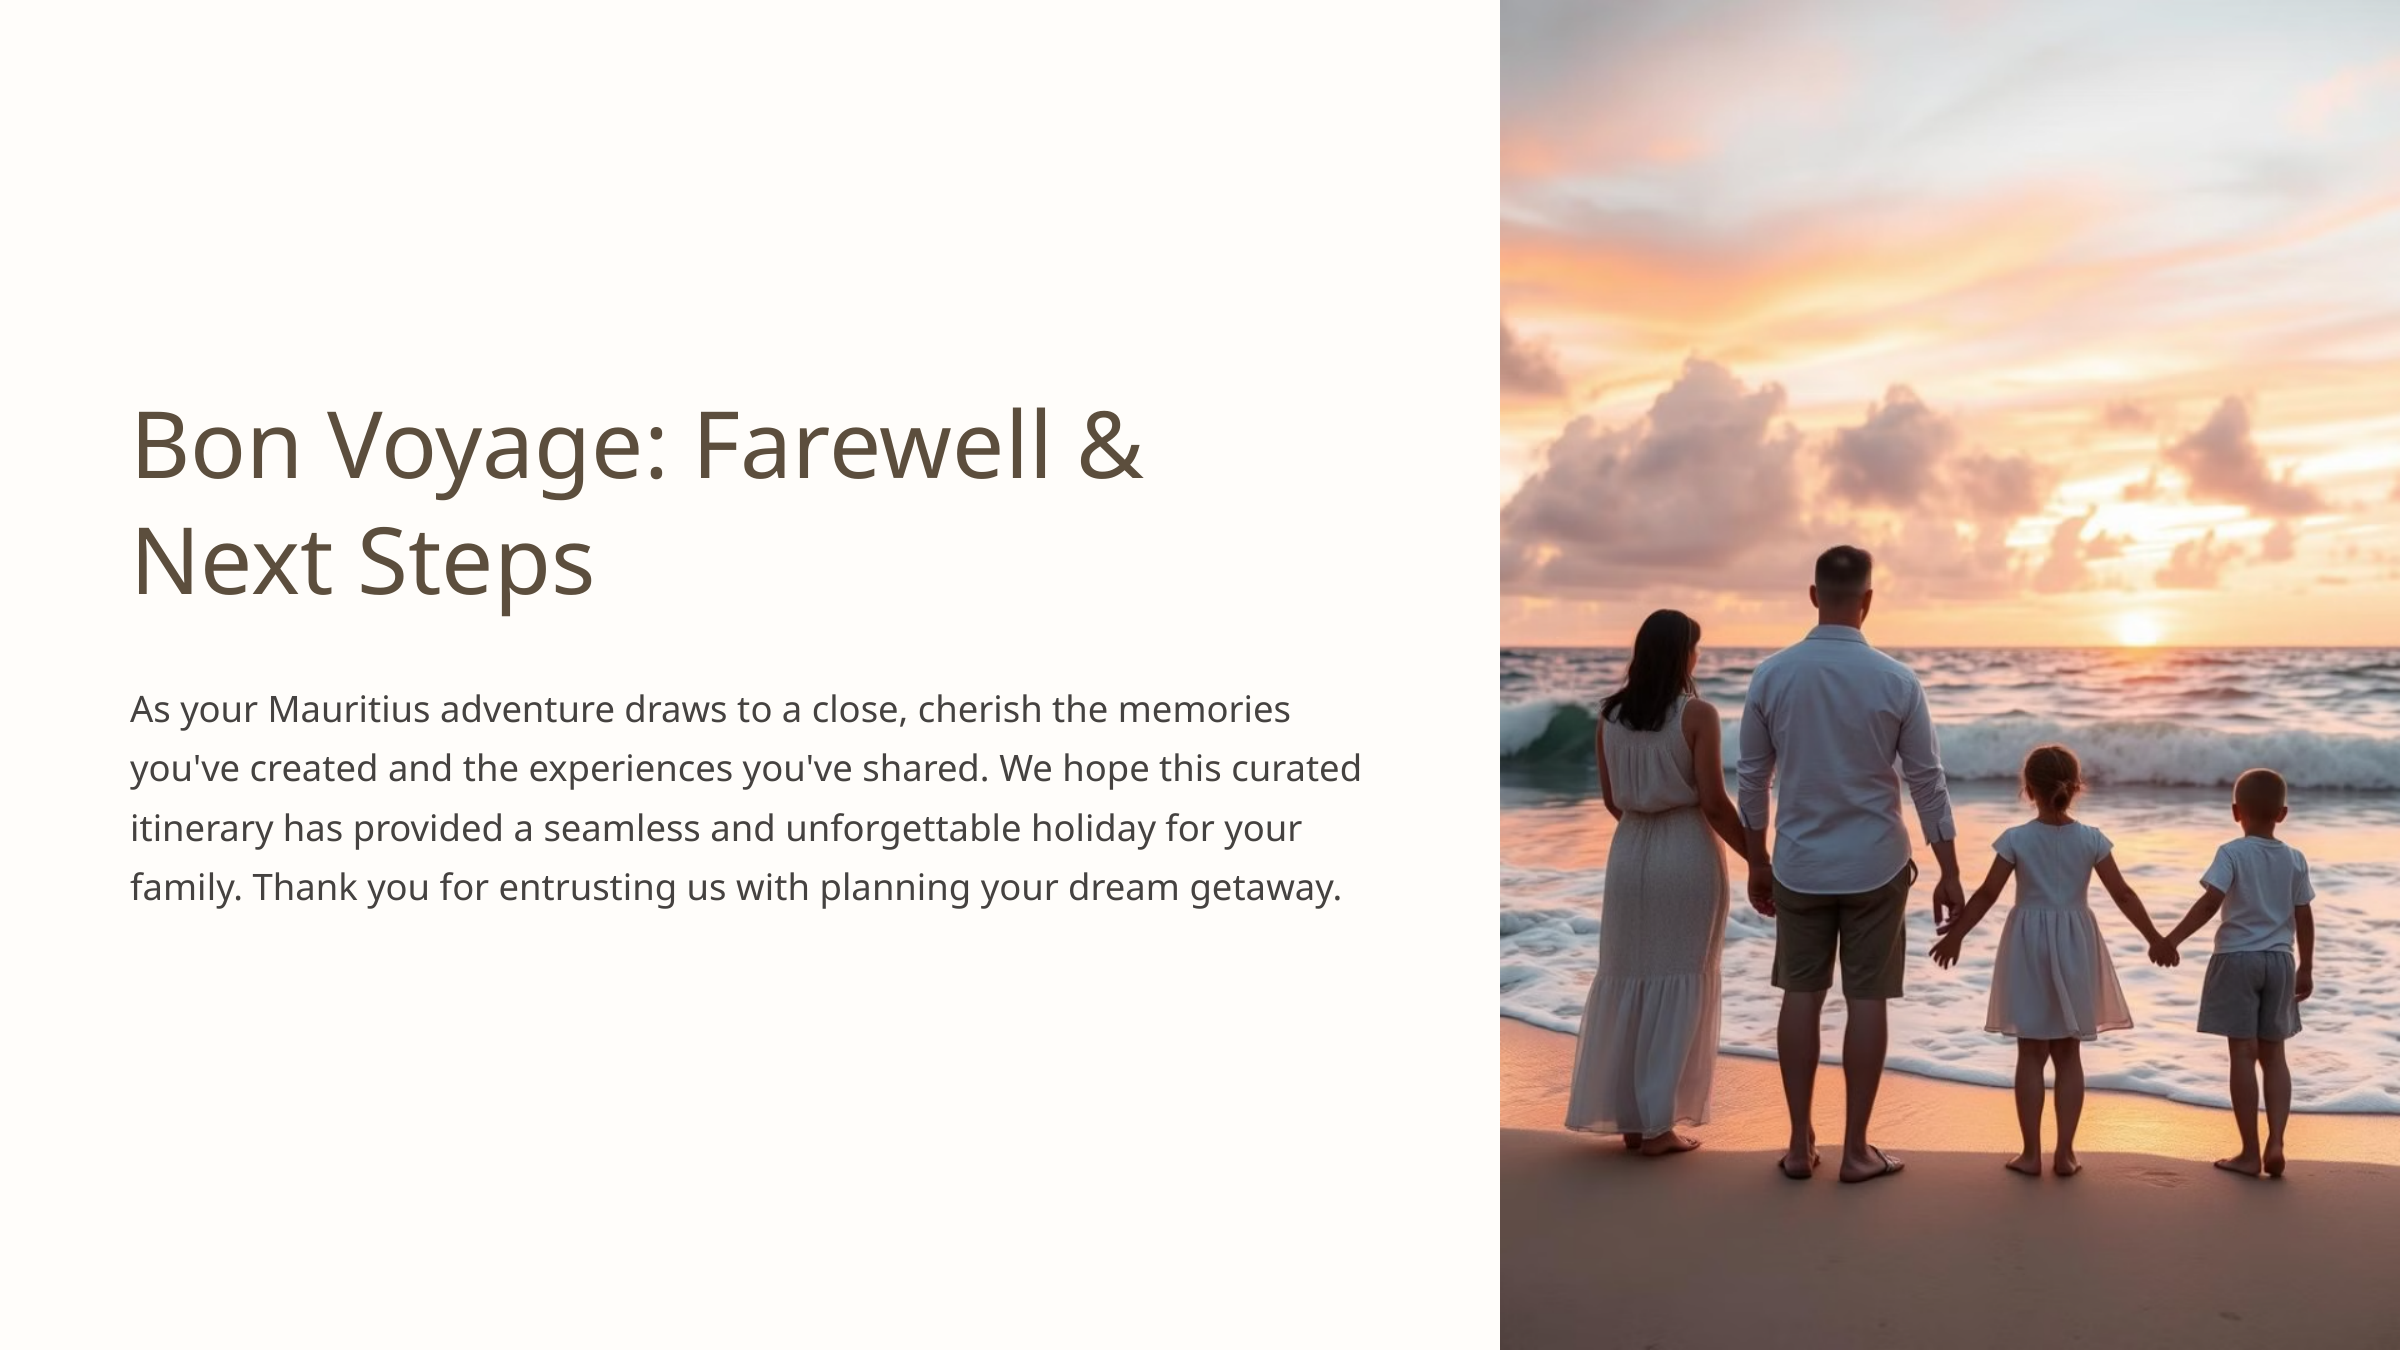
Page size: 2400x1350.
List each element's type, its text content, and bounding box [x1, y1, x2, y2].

text_box As your Mauritius adventure draws to a close, cherish the memories you've created and the experiences you've shared. We hope this curated itinerary has provided a seamless and unforgettable holiday for your family. Thank you for entrusting us with planning your dream getaway. [130, 670, 1370, 968]
text_box Bon Voyage: Farewell & Next Steps [130, 381, 1370, 615]
picture [1499, 0, 2400, 1350]
